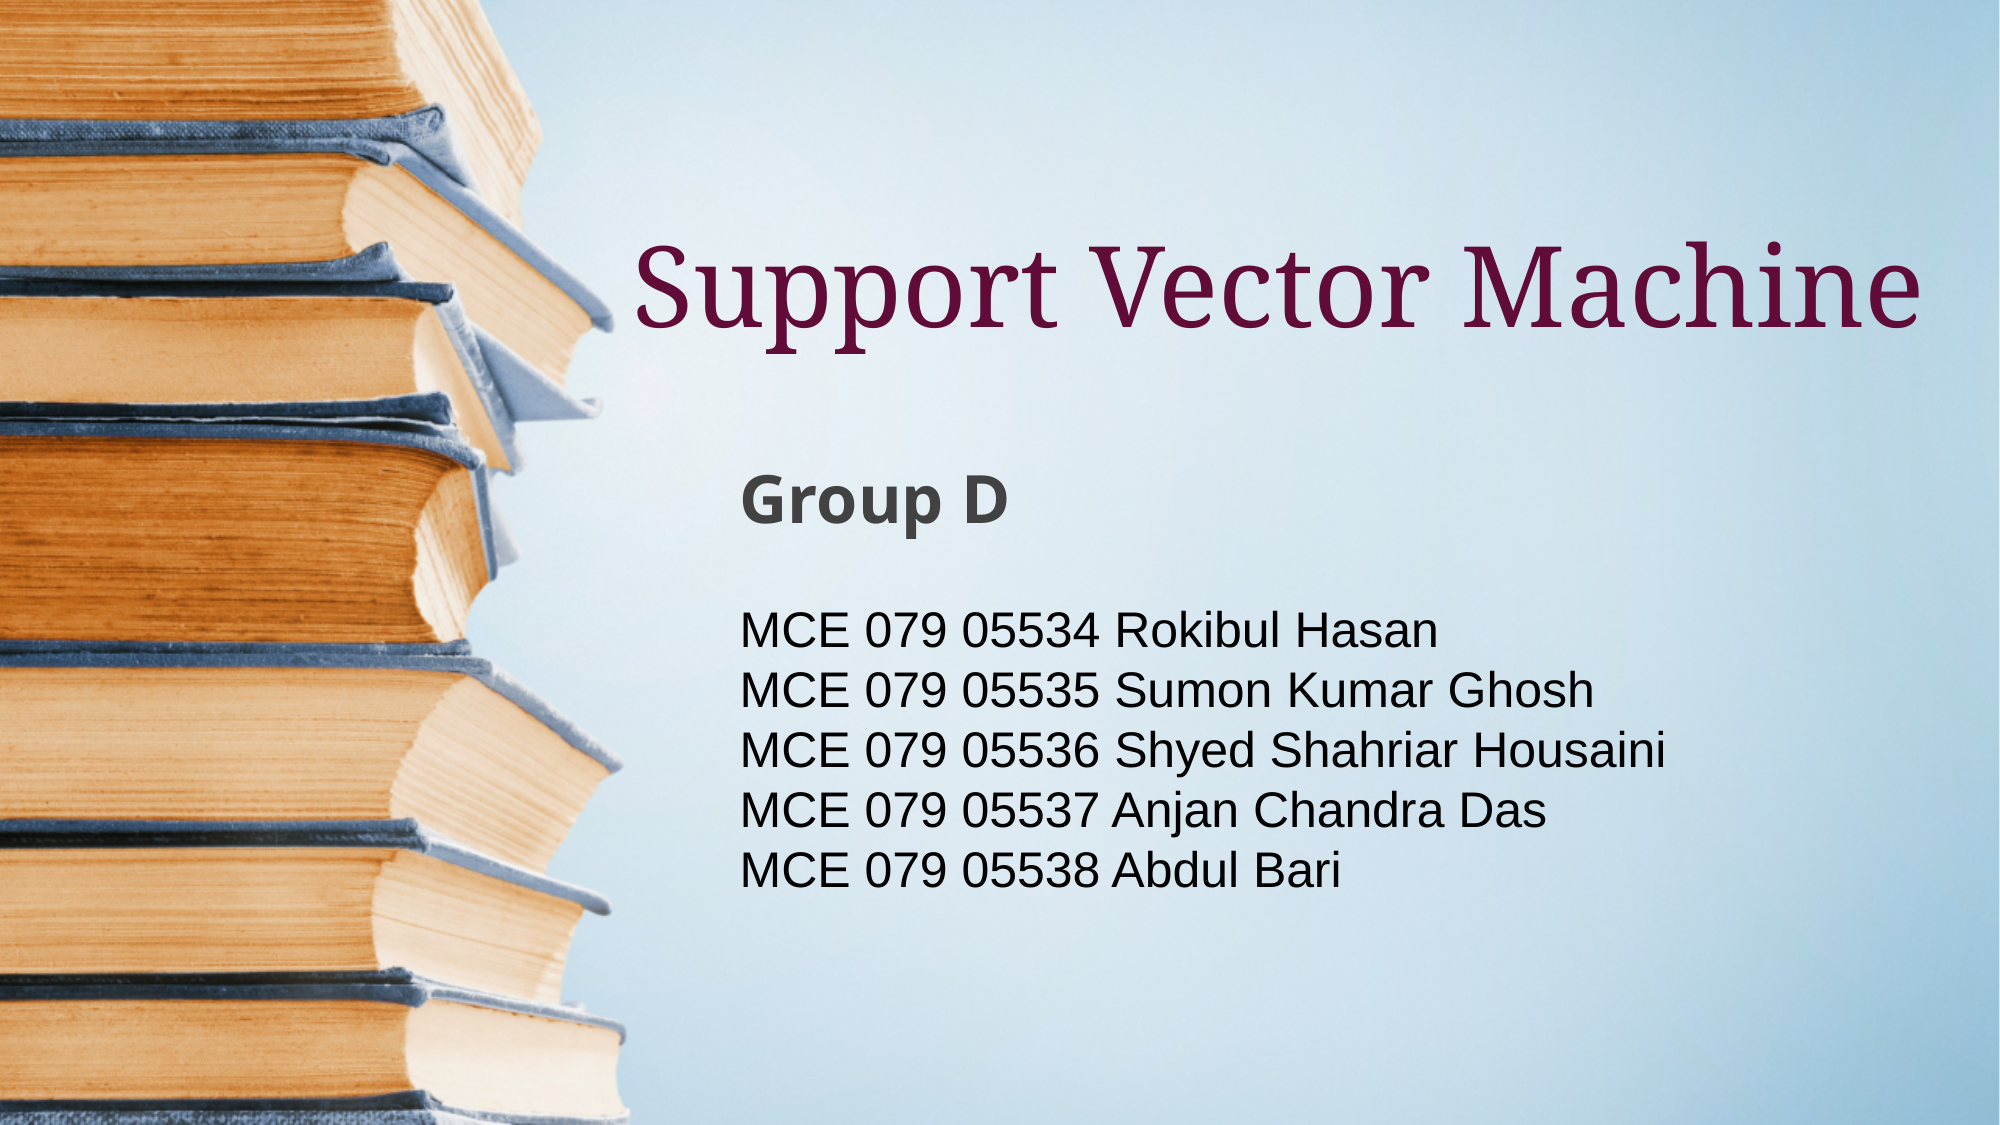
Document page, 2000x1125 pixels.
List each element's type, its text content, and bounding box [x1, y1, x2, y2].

title Support Vector Machine [612, 212, 1950, 362]
text_box Group D MCE 079 05534 Rokibul Hasan MCE 079 05535 Sumon Kumar Ghosh MCE 079 05536 Shyed Shahriar Housaini MCE 079 05537 Anjan Chandra Das MCE 079 05538 Abdul Bari [724, 449, 1725, 1025]
picture [0, 0, 2000, 1125]
